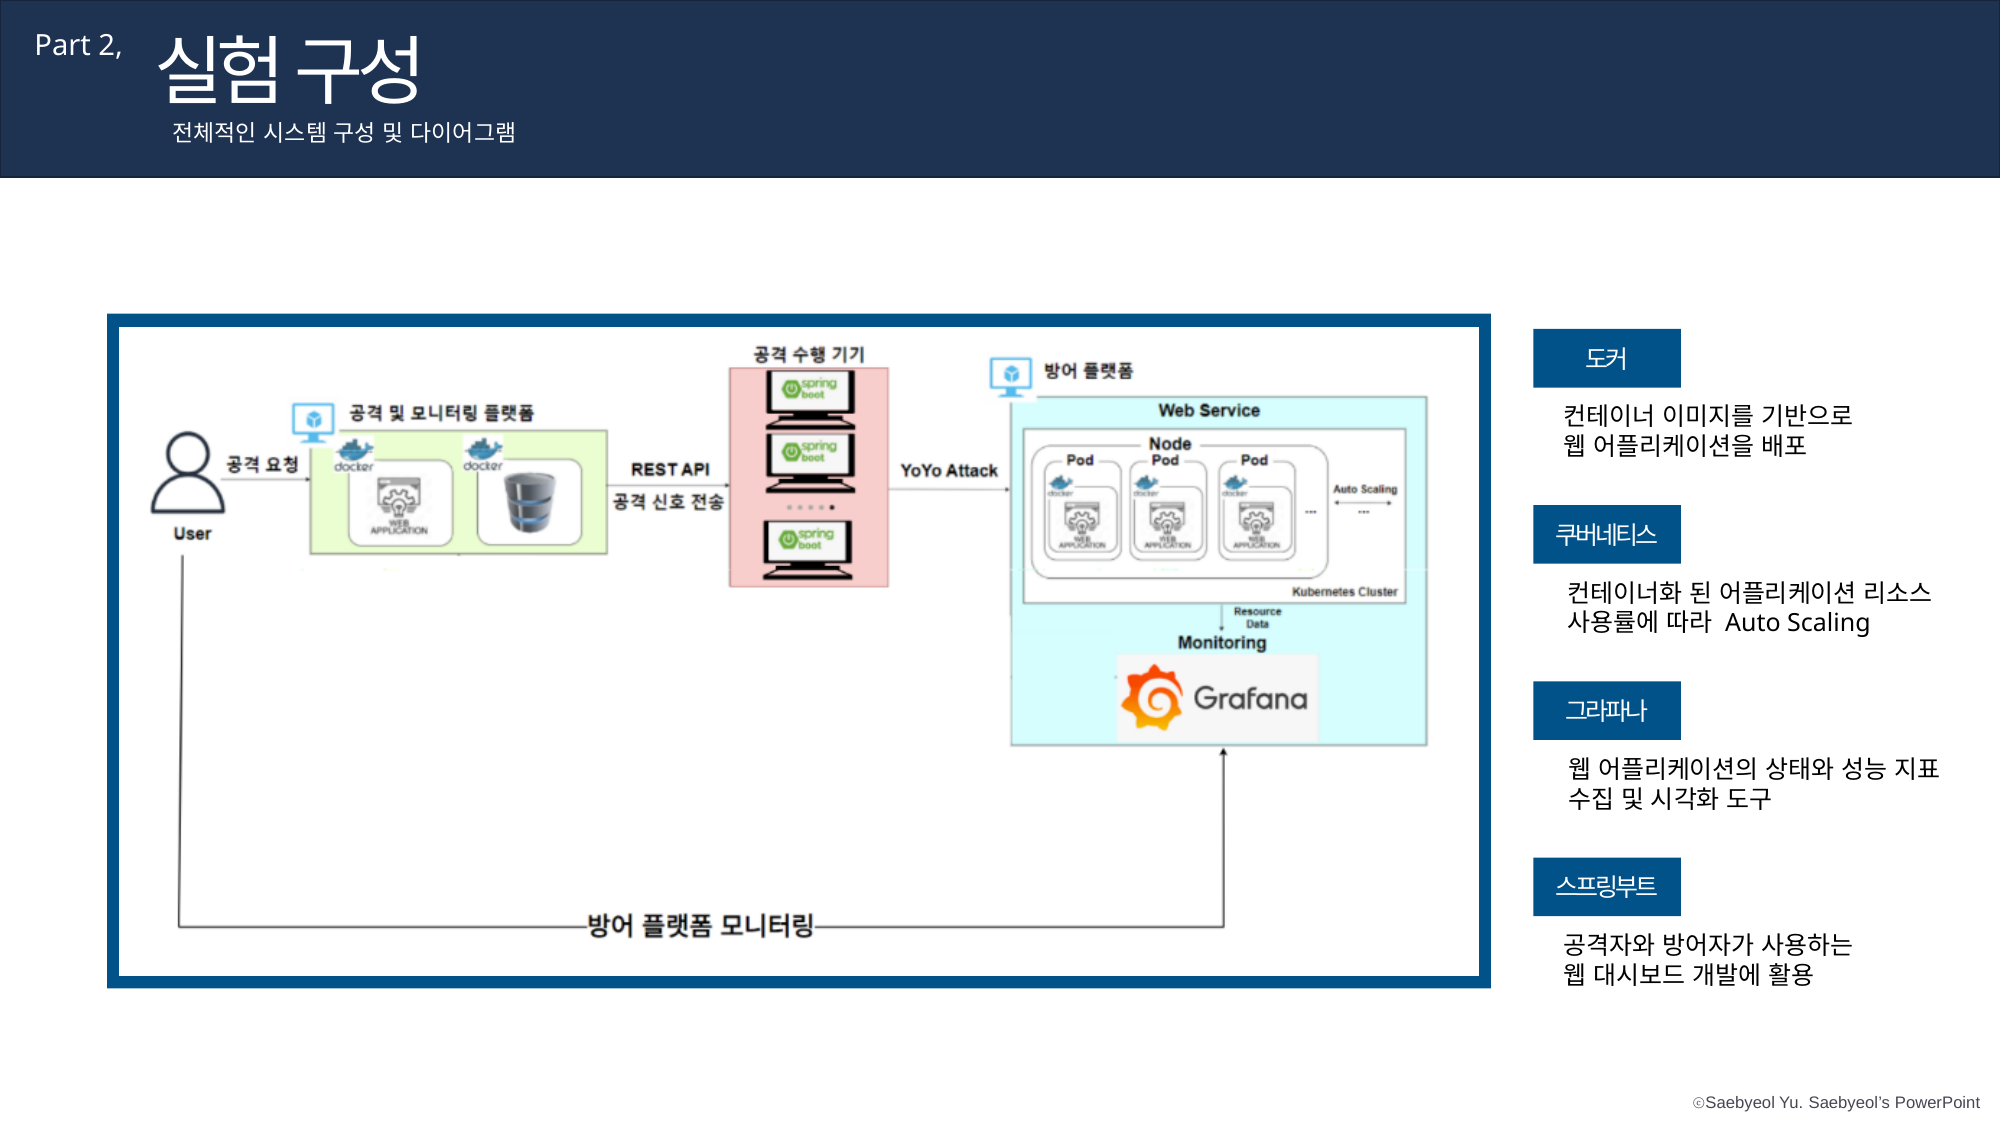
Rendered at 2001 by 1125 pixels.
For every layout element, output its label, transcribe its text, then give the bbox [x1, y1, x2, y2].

text_box [0, 0, 2000, 178]
text_box 웹 어플리케이션의 상태와 성능 지표 수집 및 시각화 도구 [1553, 746, 1956, 821]
text_box 실험 구성 [139, 16, 441, 122]
text_box 도커 [1532, 328, 1682, 389]
text_box 컨테이너화 된 어플리케이션 리소스 사용률에 따라 Auto Scaling [1552, 569, 1949, 645]
text_box 스프링부트 [1532, 857, 1682, 917]
text_box Part 2, [19, 19, 146, 69]
text_box 전체적인 시스템 구성 및 다이어그램 [157, 110, 533, 154]
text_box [106, 313, 1491, 989]
text_box 컨테이너 이미지를 기반으로 웹 어플리케이션을 배포 [1549, 393, 1876, 468]
text_box 쿠버네티스 [1532, 504, 1682, 565]
text_box 공격자와 방어자가 사용하는 웹 대시보드 개발에 활용 [1549, 922, 1876, 998]
text_box 그라파나 [1532, 680, 1682, 741]
